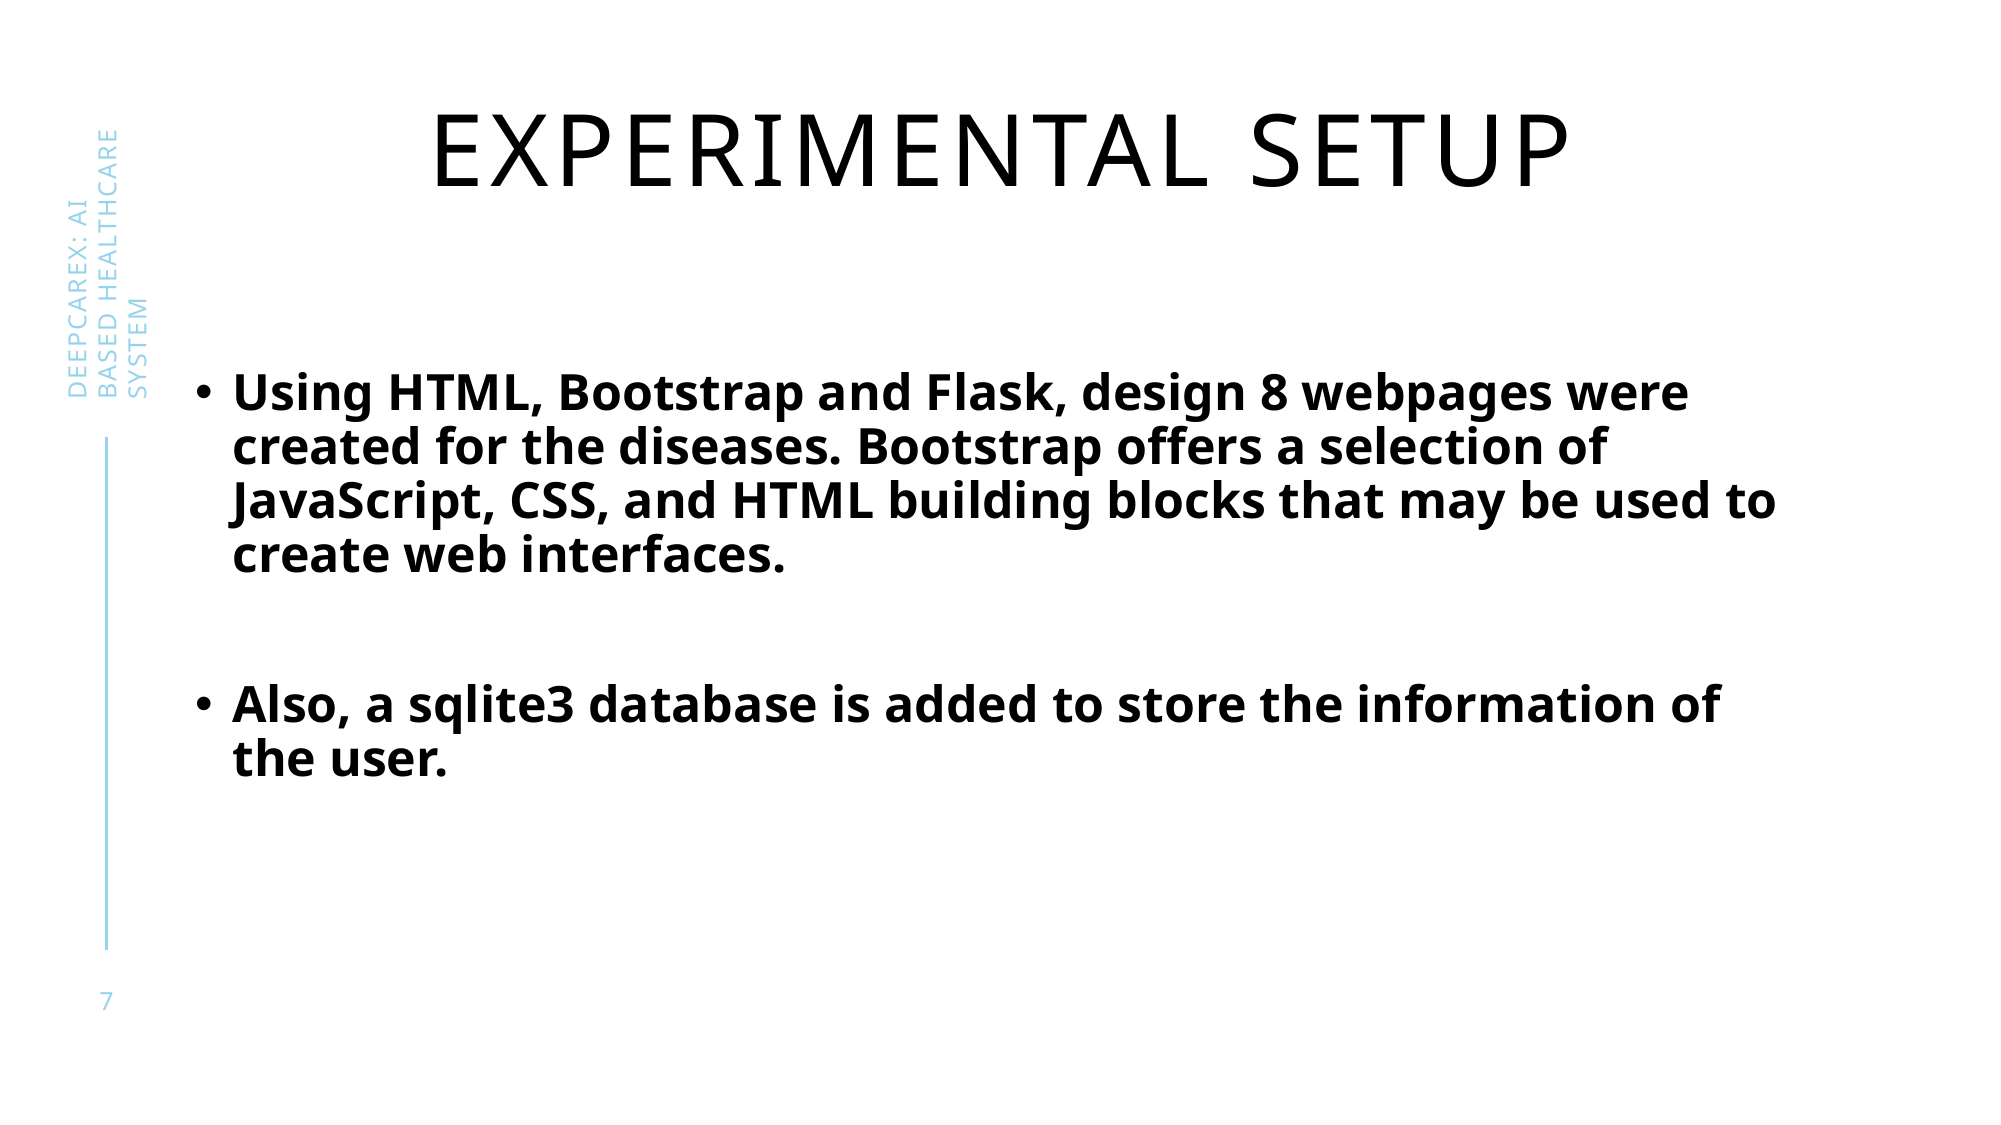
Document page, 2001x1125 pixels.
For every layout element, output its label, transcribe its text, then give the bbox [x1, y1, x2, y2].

title Experimental setup [195, 99, 1808, 250]
slide_number 7 [68, 987, 144, 1018]
footer DeepCareX: AI based Healthcare System [90, 107, 122, 400]
list Using HTML, Bootstrap and Flask, design 8 webpages were created for the diseases. Bootstrap offers a selection of JavaScript, CSS, and HTML building blocks that may be used to create web interfaces. Also, a sqlite3 database is added to store the information of the user. [195, 286, 1808, 1001]
